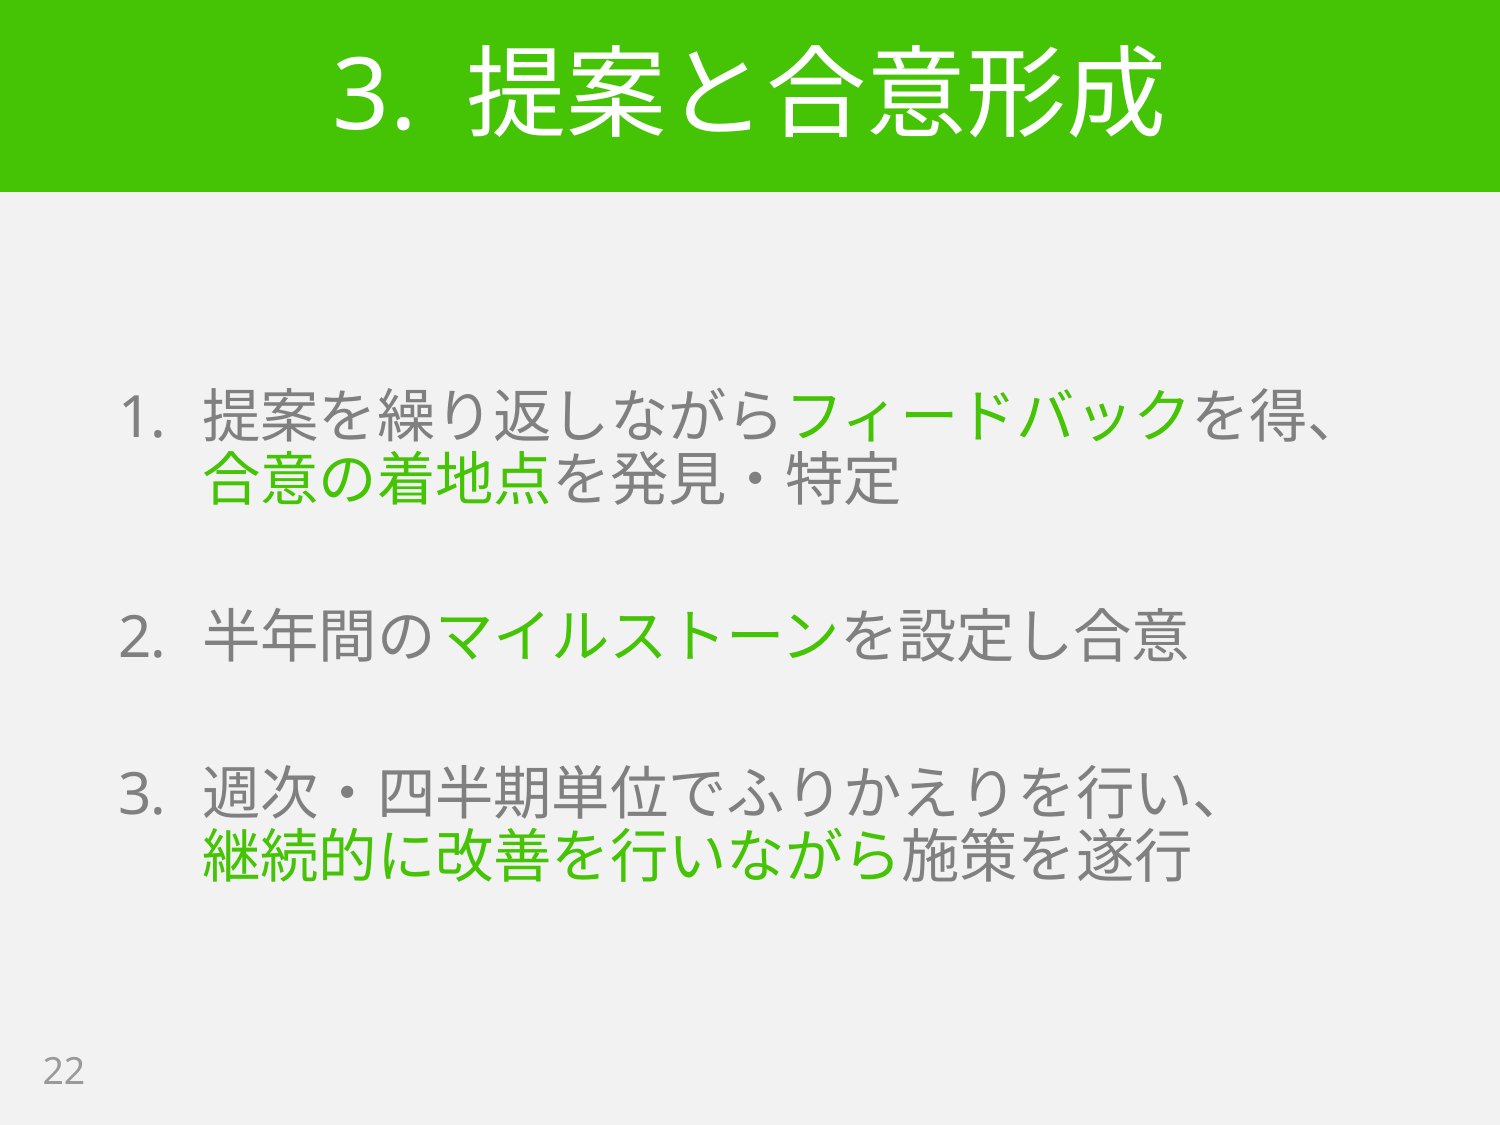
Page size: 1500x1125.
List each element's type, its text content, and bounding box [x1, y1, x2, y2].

list 提案を繰り返しながらフィードバックを得、 合意の着地点を発見・特定 半年間のマイルストーンを設定し合意 週次・四半期単位でふりかえりを行い、 継続的に改善を行いながら施策を遂行 [103, 277, 1397, 1000]
slide_number 22 [27, 1042, 146, 1102]
title 3. 提案と合意形成 [0, 53, 1500, 140]
